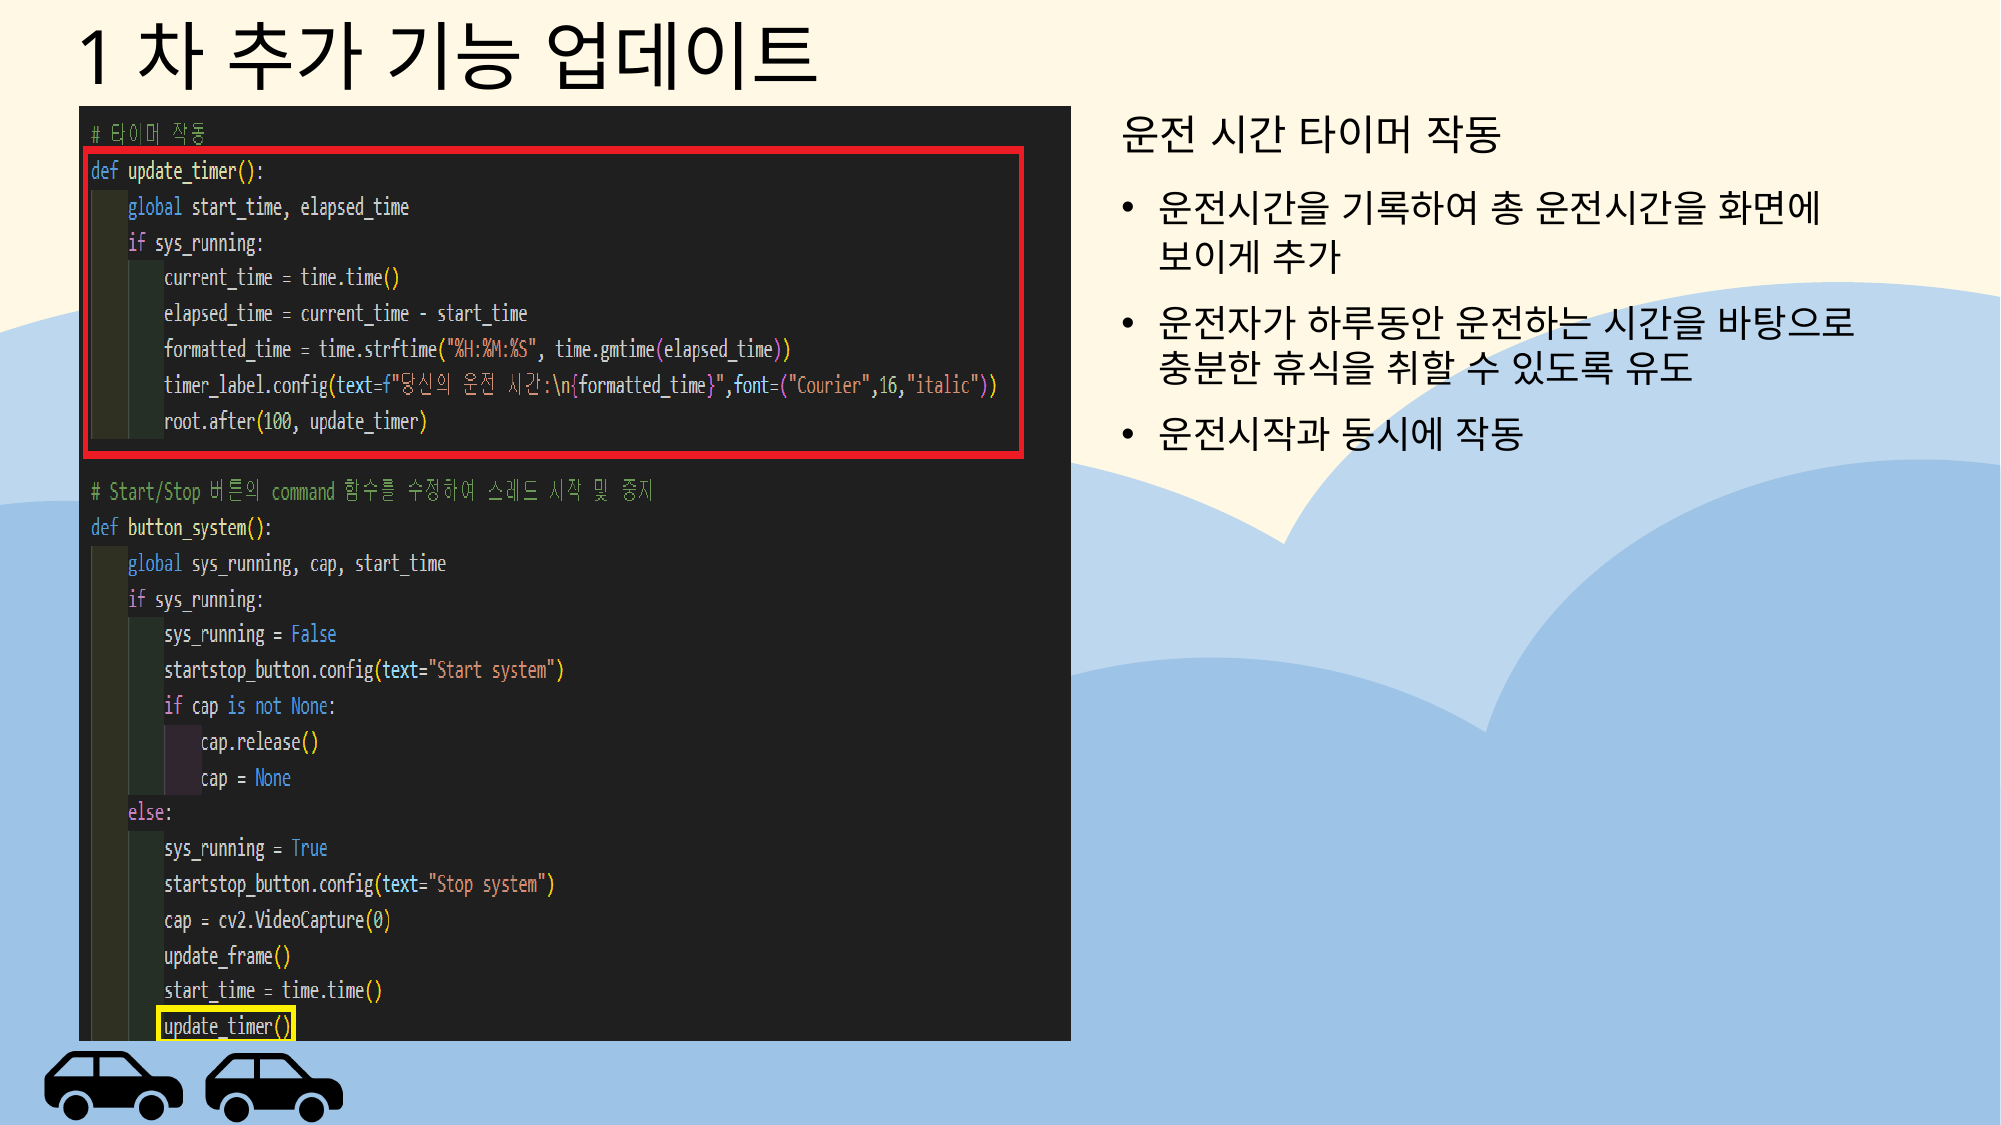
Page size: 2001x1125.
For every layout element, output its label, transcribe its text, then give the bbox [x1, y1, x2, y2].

list 운전 시간 타이머 작동 운전시간을 기록하여 총 운전시간을 화면에 보이게 추가 운전자가 하루동안 운전하는 시간을 바탕으로 충분한 휴식을 취할 수 있도록 유도 운전시작과 동시에 작동 [1106, 106, 1905, 718]
title 1차 추가 기능 업데이트 [60, 0, 1786, 143]
picture [38, 106, 1071, 1125]
